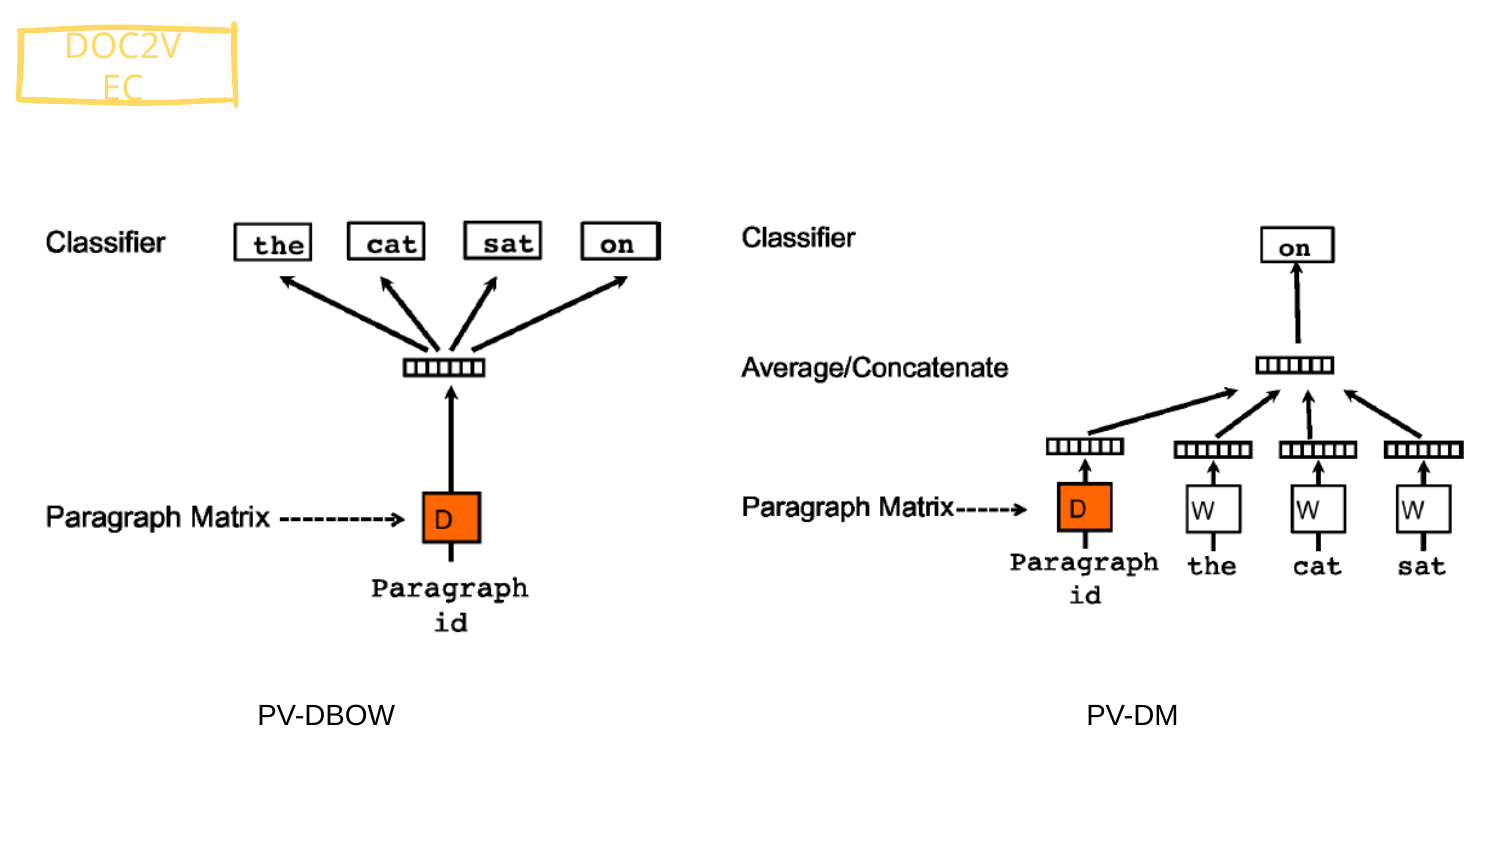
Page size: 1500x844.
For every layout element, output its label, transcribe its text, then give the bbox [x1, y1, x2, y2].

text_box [0, 186, 1500, 658]
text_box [17, 25, 238, 105]
text_box PV-DM [873, 688, 1392, 739]
text_box PV-DBOW [67, 688, 586, 739]
